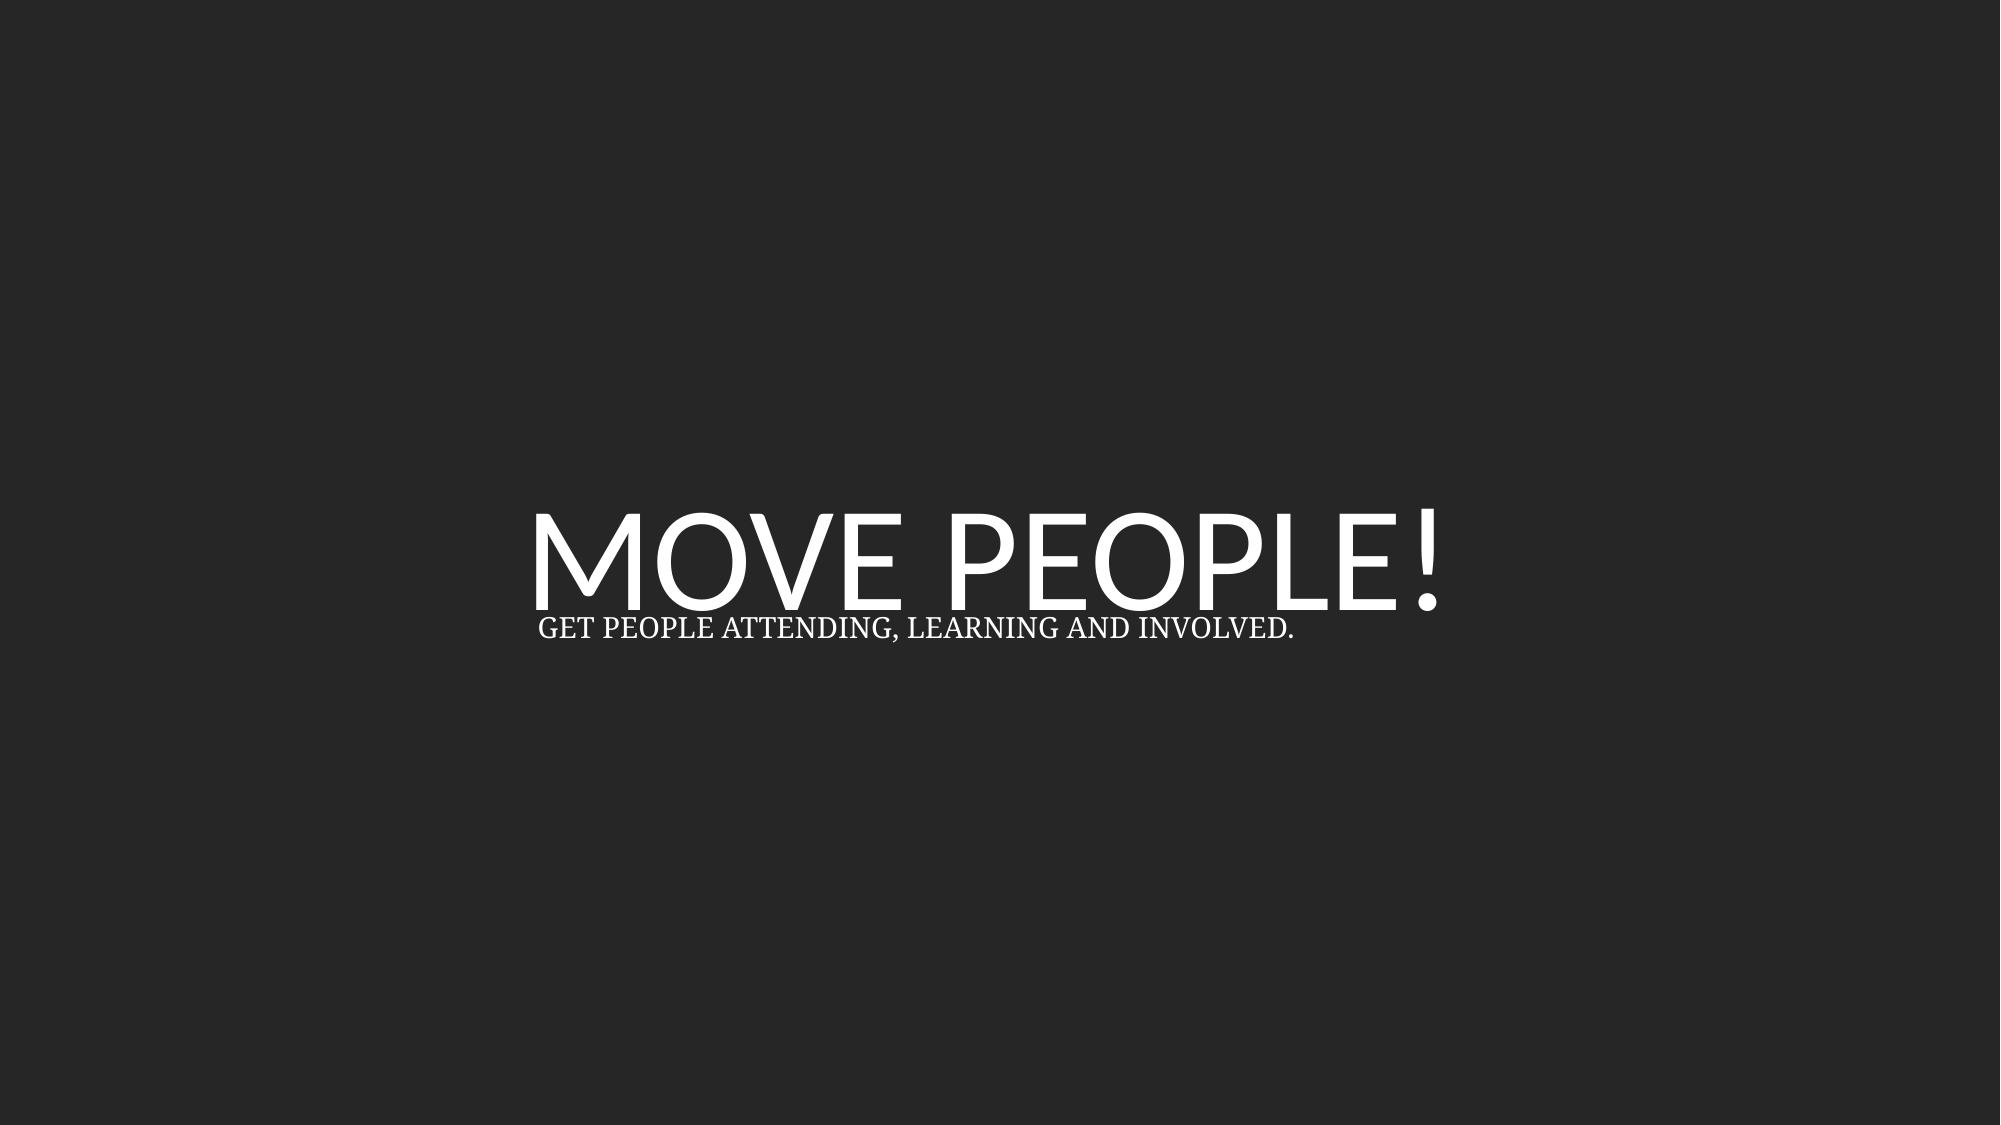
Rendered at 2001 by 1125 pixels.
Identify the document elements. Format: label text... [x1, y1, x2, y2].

title MOVE PEOPLE! [275, 407, 1701, 648]
list Get people attending, learning and involved. [522, 601, 1438, 743]
